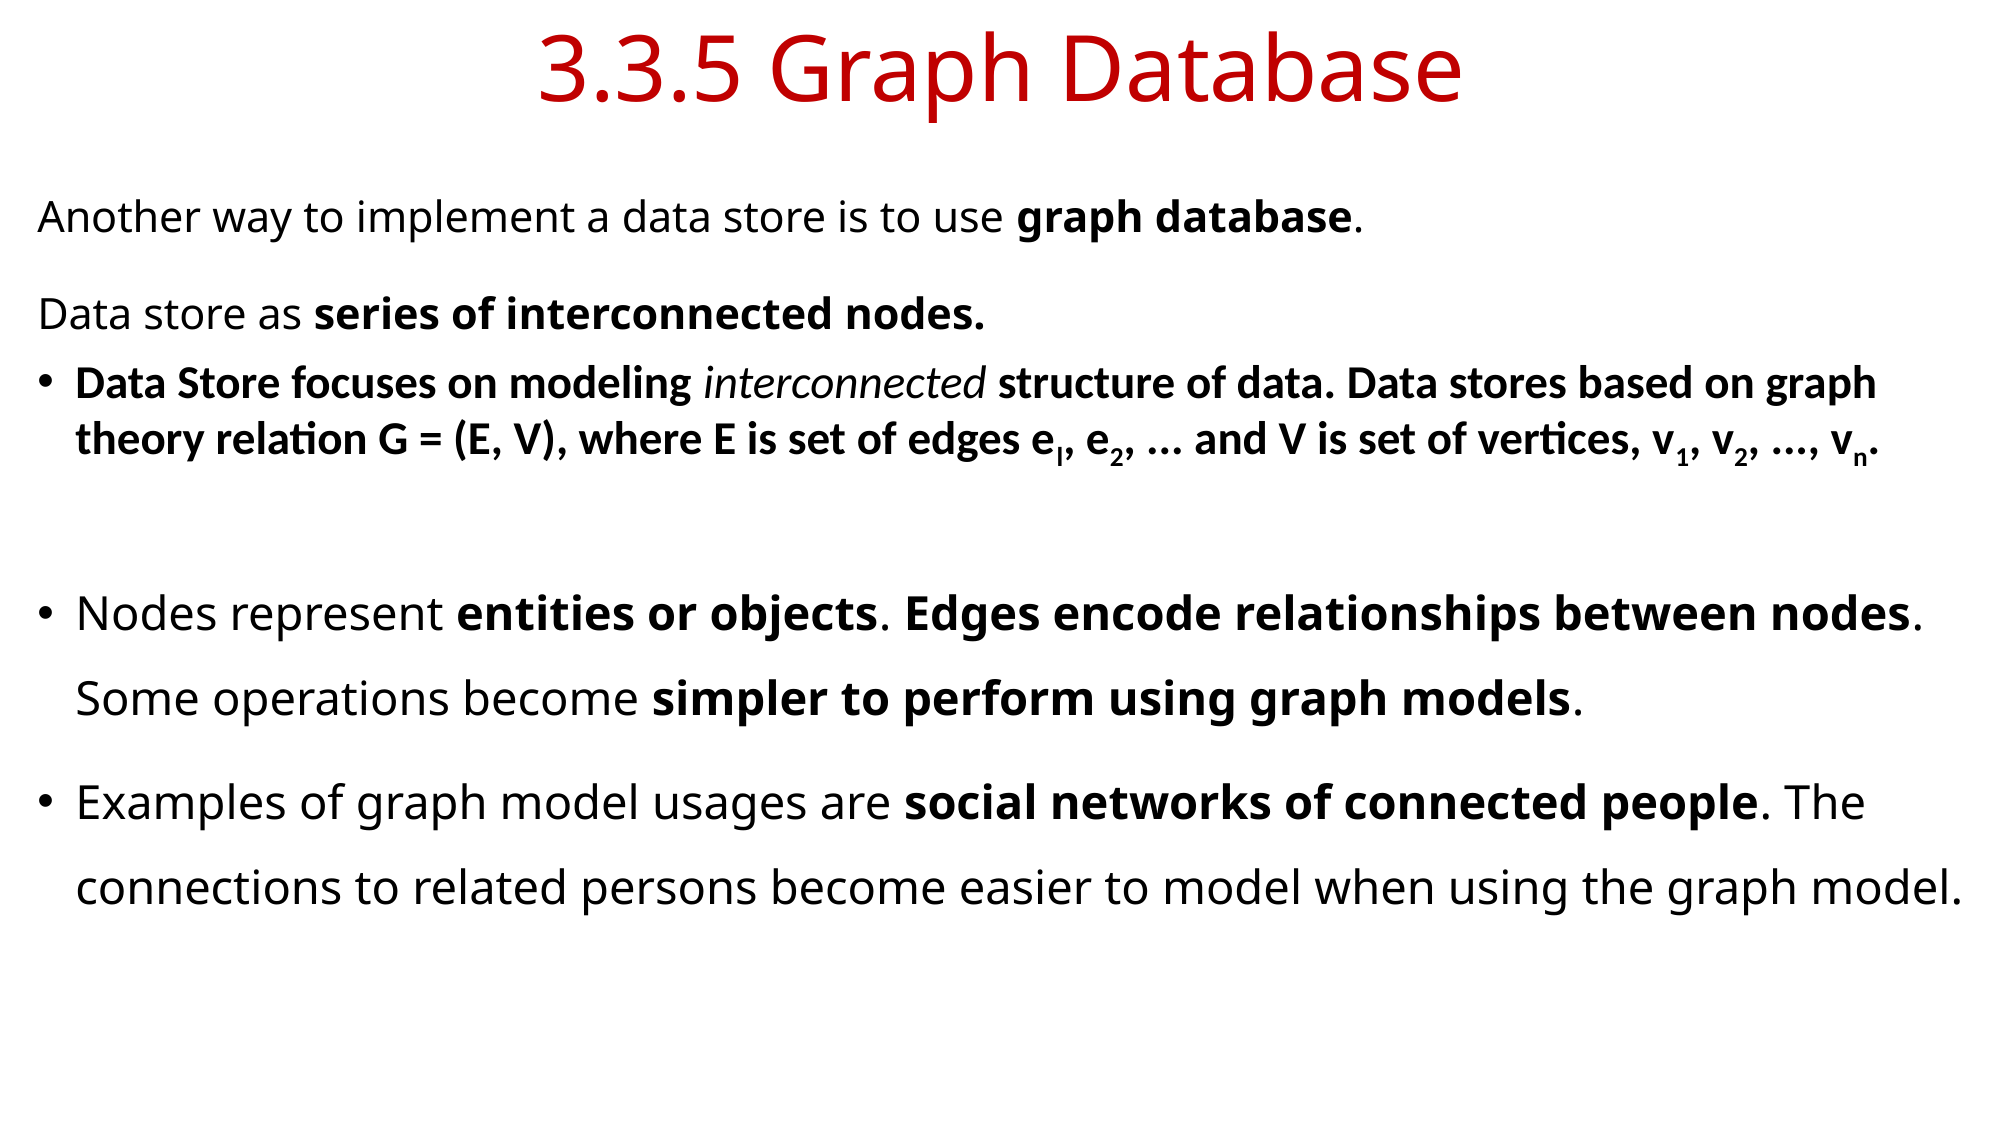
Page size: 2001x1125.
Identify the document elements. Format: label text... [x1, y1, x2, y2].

list Another way to implement a data store is to use graph database. Data store as series of interconnected nodes. Data Store focuses on modeling interconnected structure of data. Data stores based on graph theory relation G = (E, V), where E is set of edges el, e2, ... and V is set of vertices, v1, v2, ..., vn. Nodes represent entities or objects. Edges encode relationships between nodes. Some operations become simpler to perform using graph models. Examples of graph model usages are social networks of connected people. The connections to related persons become easier to model when using the graph model. [22, 156, 1982, 1009]
title 3.3.5 Graph Database [22, 0, 1982, 156]
